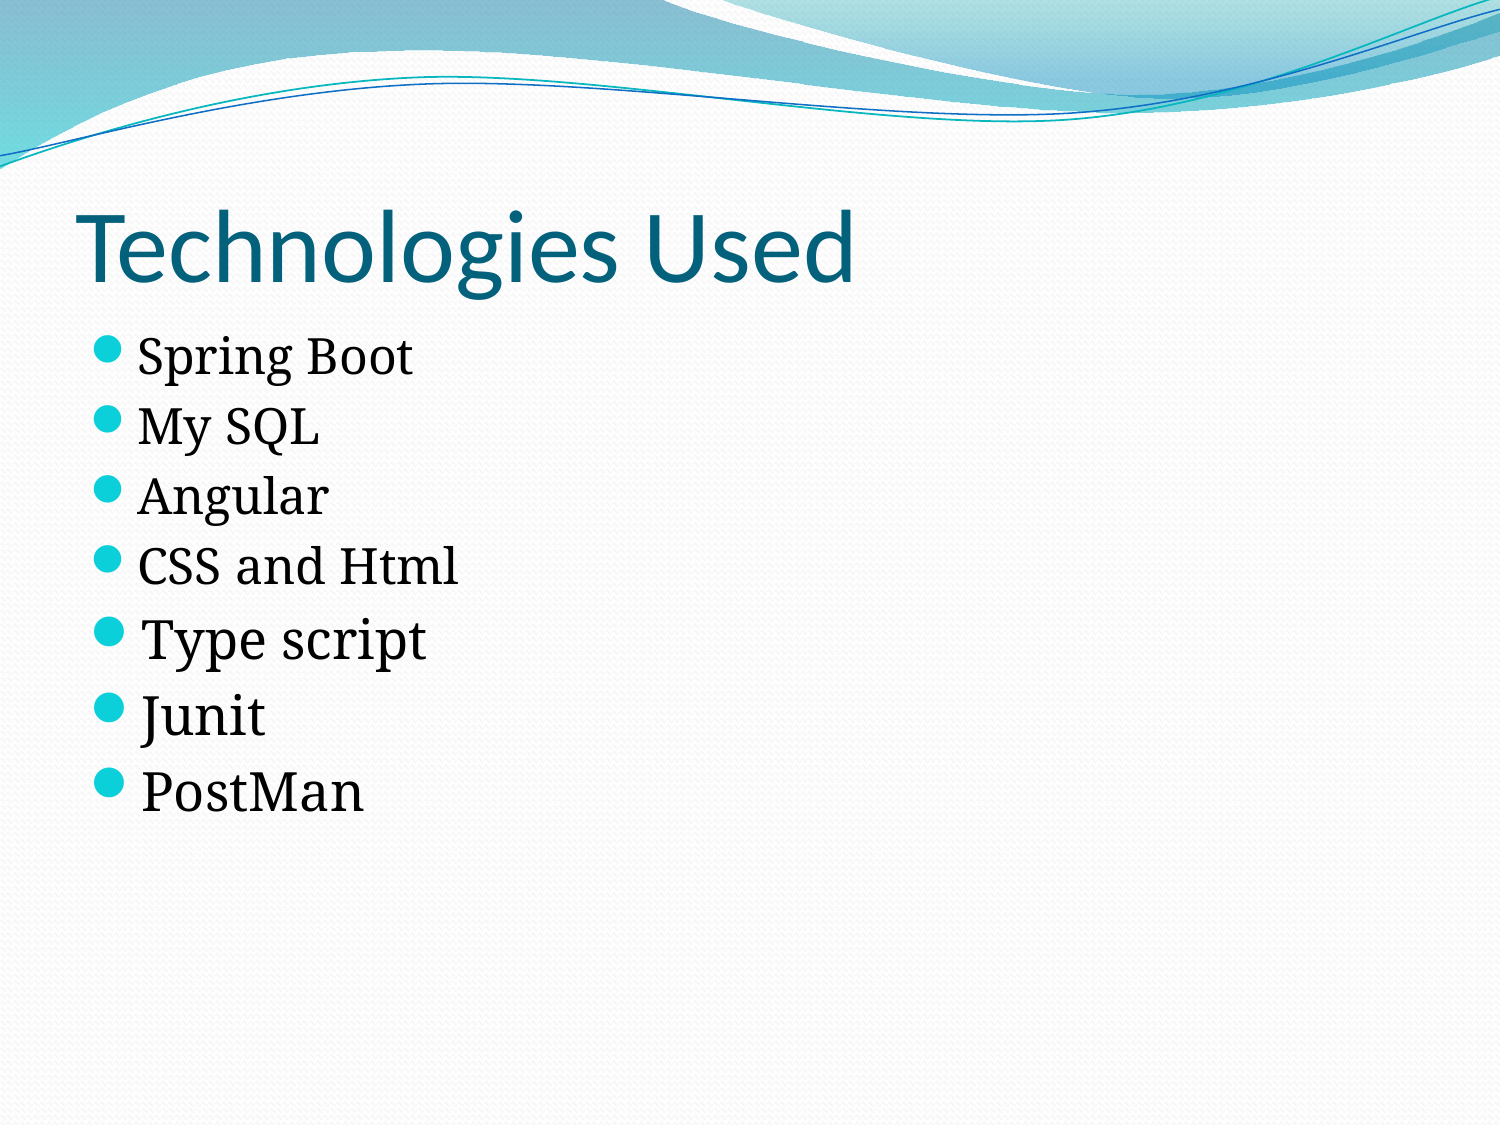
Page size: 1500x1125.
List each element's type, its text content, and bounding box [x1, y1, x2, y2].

list Spring Boot My SQL Angular CSS and Html Type script Junit PostMan [75, 317, 1425, 1038]
title Technologies Used [75, 115, 1425, 303]
